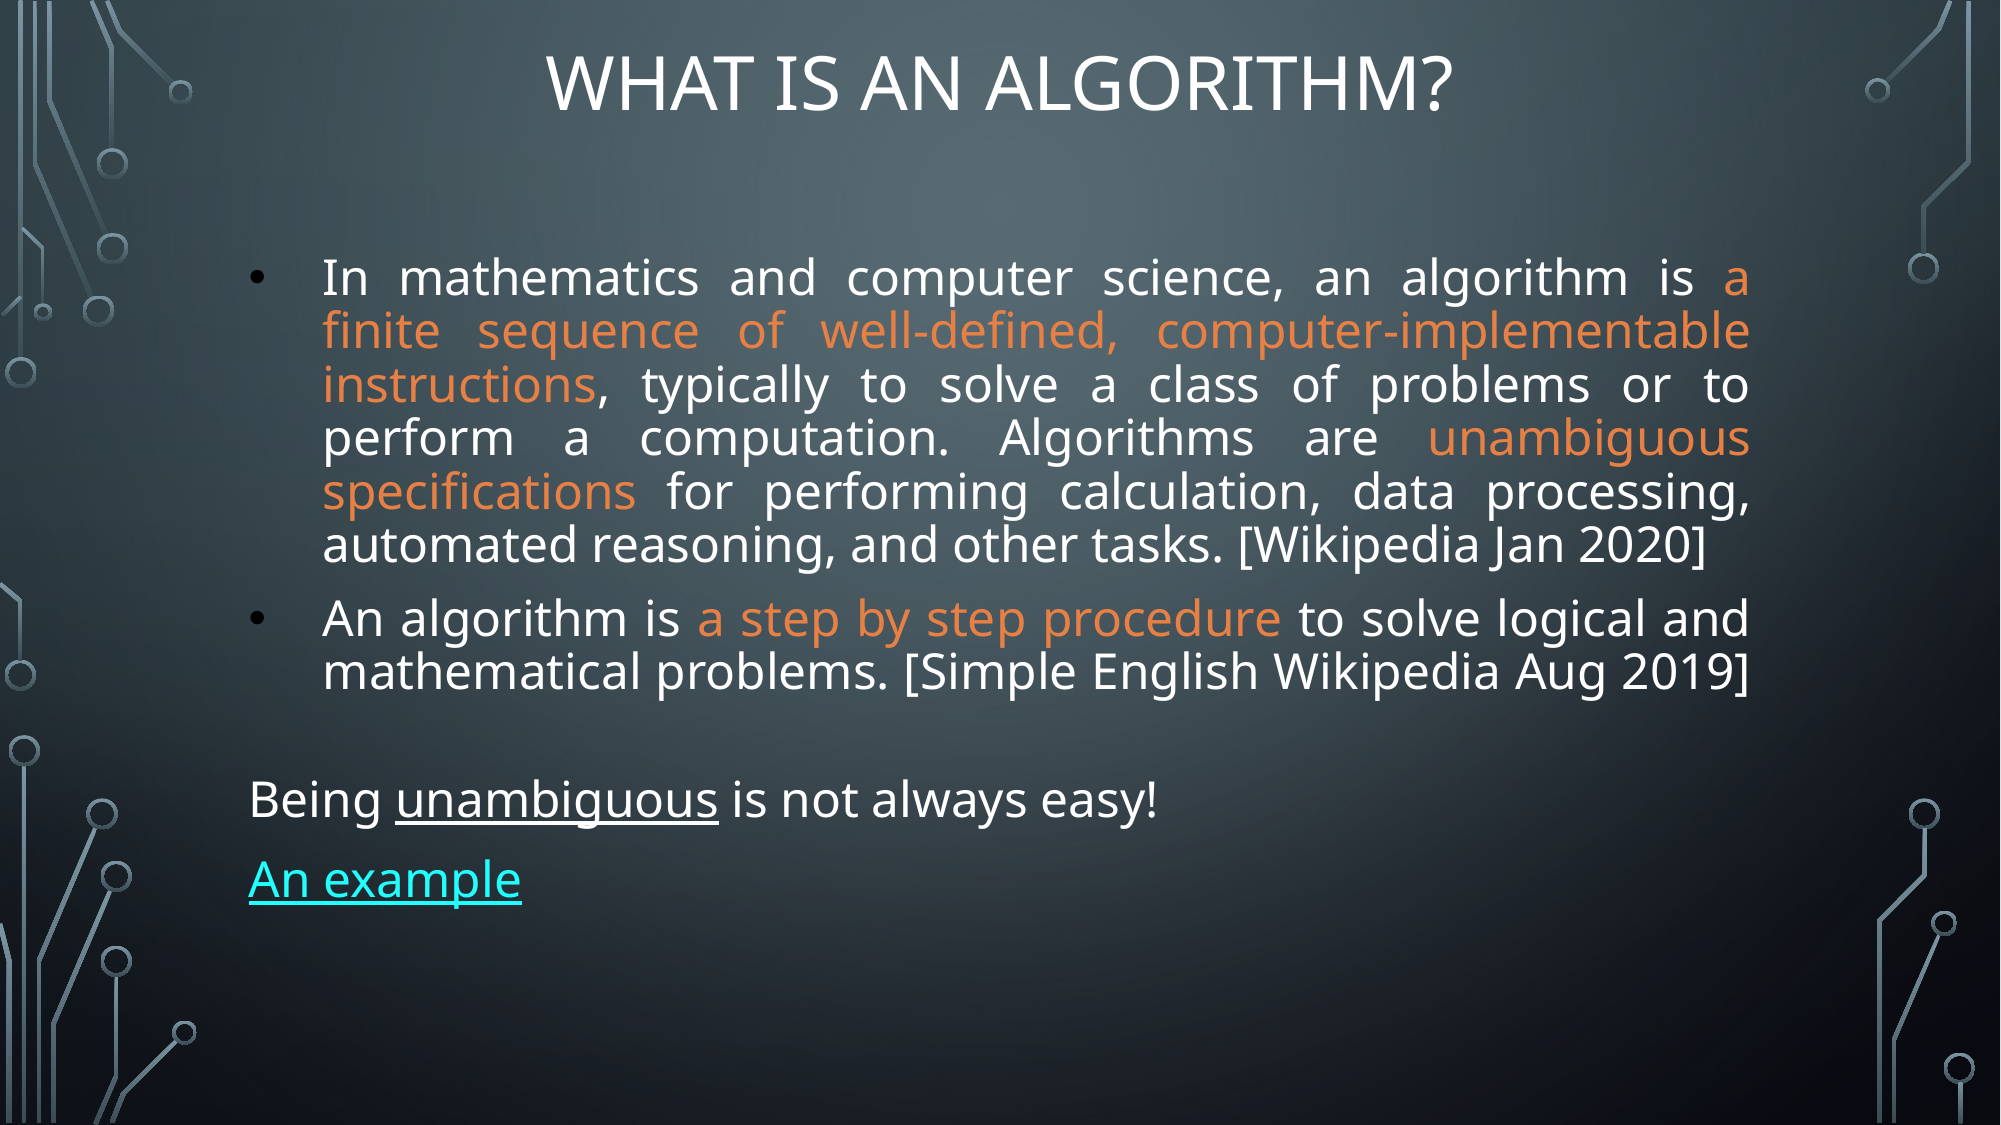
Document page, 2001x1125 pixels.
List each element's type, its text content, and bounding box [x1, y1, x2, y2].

title What Is an Algorithm? [0, 0, 2000, 173]
list In mathematics and computer science, an algorithm is a finite sequence of well-defined, computer-implementable instructions, typically to solve a class of problems or to perform a computation. Algorithms are unambiguous specifications for performing calculation, data processing, automated reasoning, and other tasks. [Wikipedia Jan 2020] An algorithm is a step by step procedure to solve logical and mathematical problems. [Simple English Wikipedia Aug 2019] Being unambiguous is not always easy! An example [233, 245, 1767, 927]
